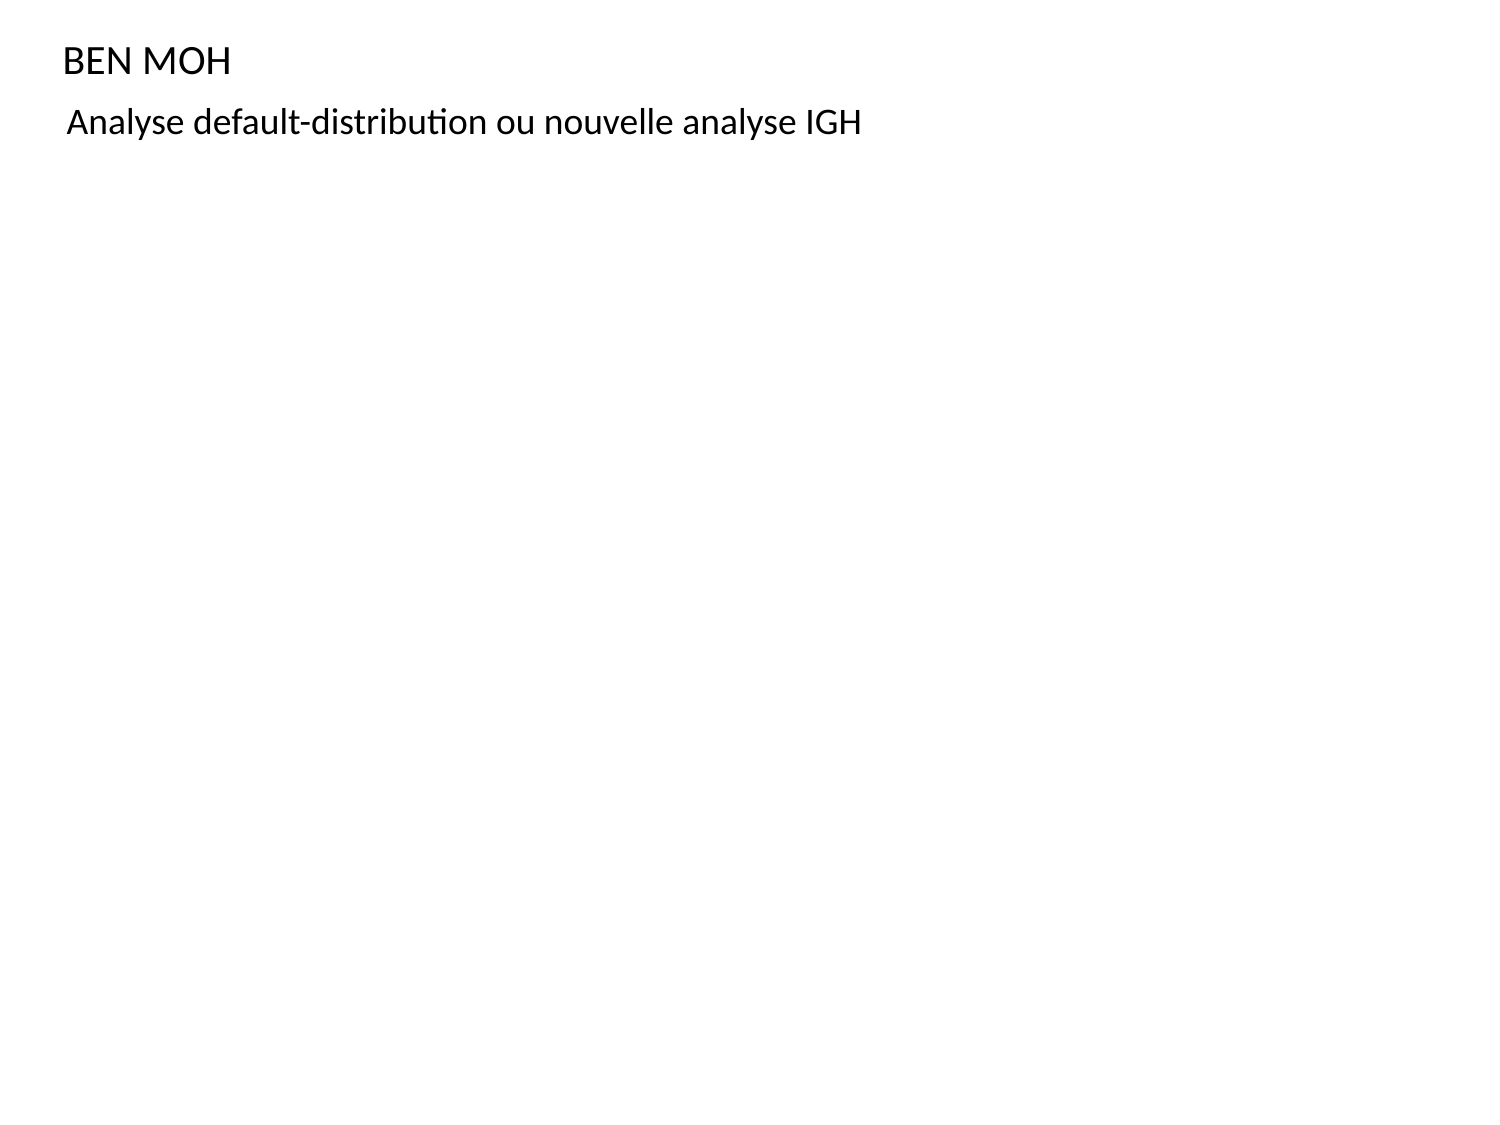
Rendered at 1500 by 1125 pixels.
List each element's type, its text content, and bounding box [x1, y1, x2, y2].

text_box Analyse default-distribution ou nouvelle analyse IGH [51, 89, 878, 150]
text_box BEN MOH [47, 25, 247, 91]
